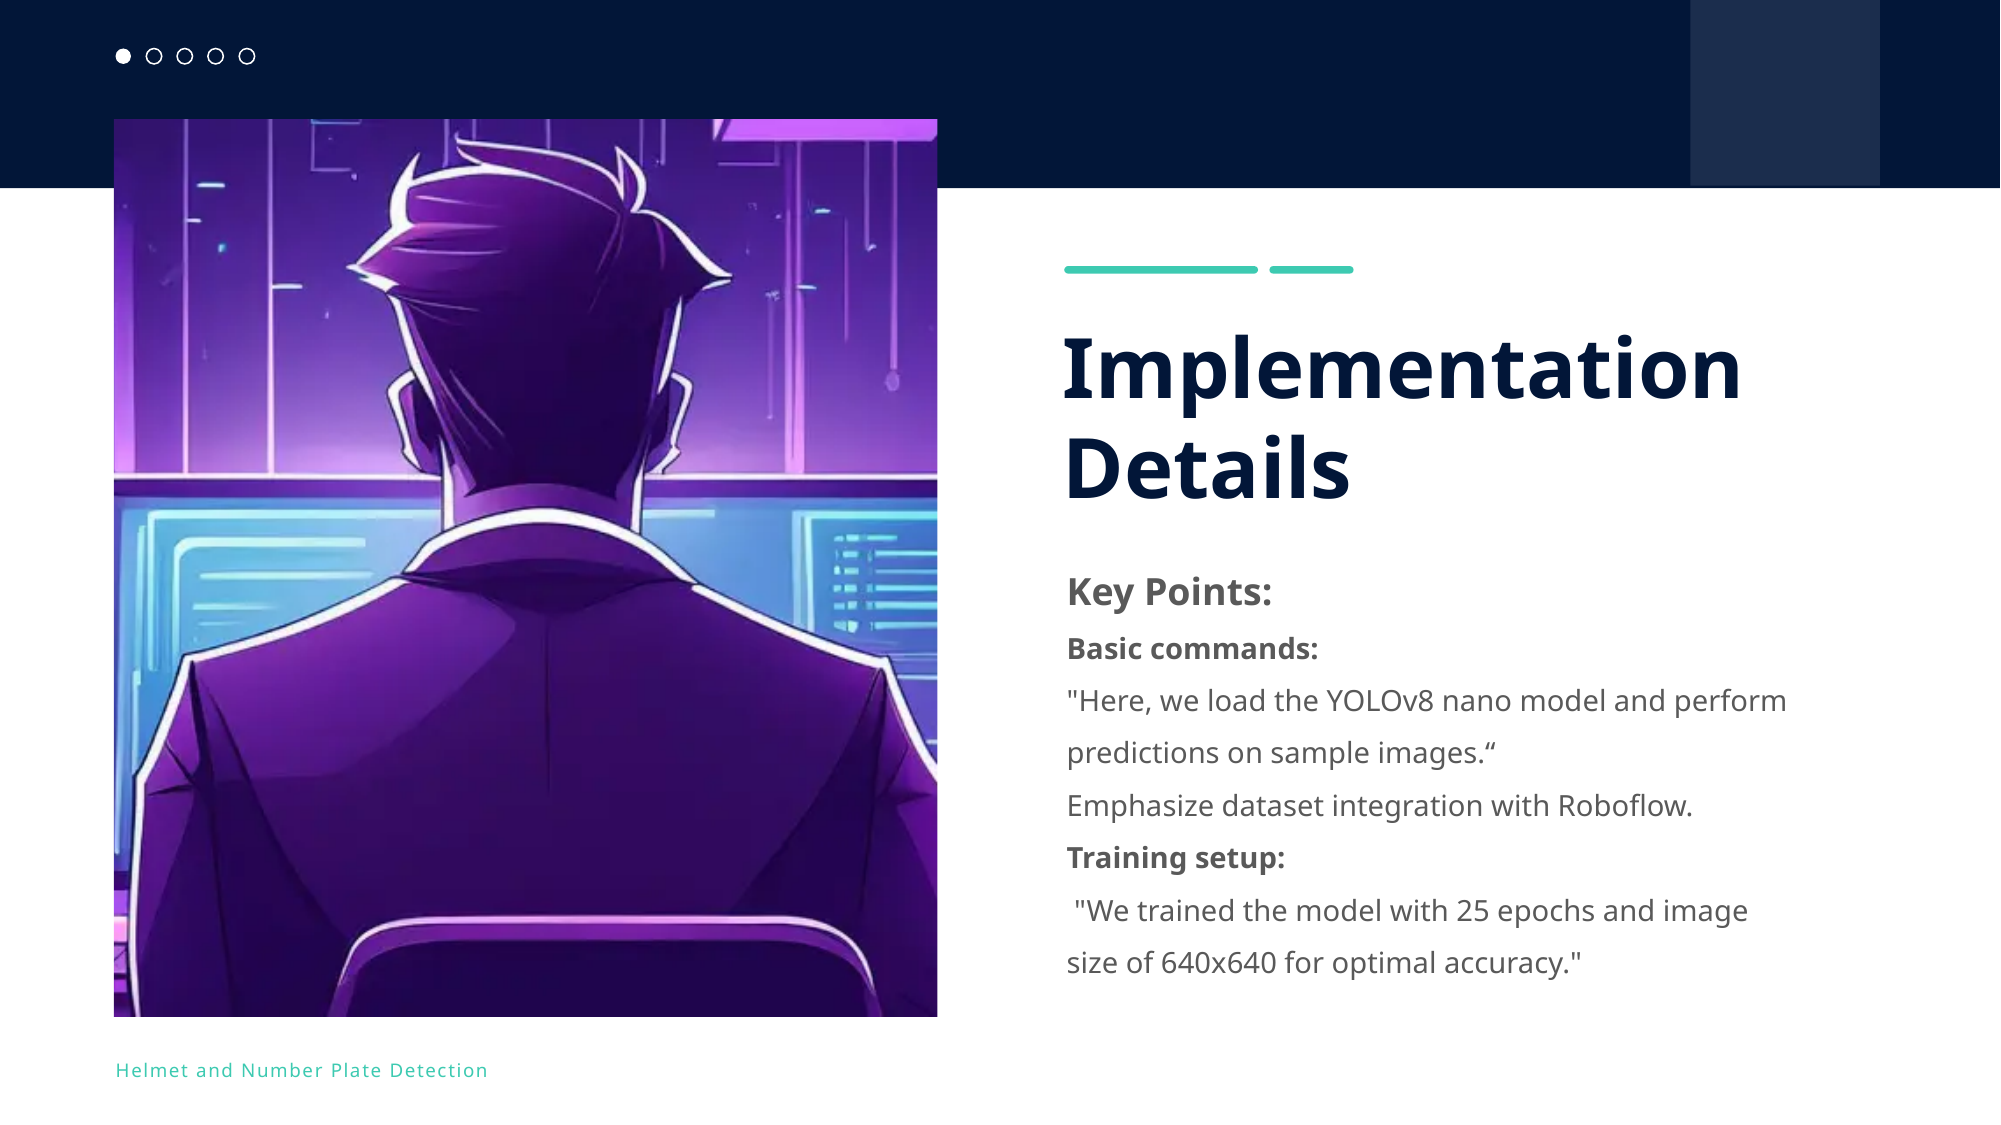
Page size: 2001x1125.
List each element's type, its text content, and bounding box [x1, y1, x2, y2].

text_box Helmet and Number Plate Detection [100, 1051, 794, 1089]
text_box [115, 48, 255, 64]
text_box Implementation Details [1048, 308, 1906, 523]
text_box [1064, 266, 1354, 274]
text_box Key Points: Basic commands: "Here, we load the YOLOv8 nano model and perform predictions on sample images.“ Emphasize dataset integration with Roboflow. Training setup: "We trained the model with 25 epochs and image size of 640x640 for optimal accuracy." [1051, 537, 1809, 987]
picture [113, 119, 938, 1017]
text_box [1689, 0, 1881, 187]
